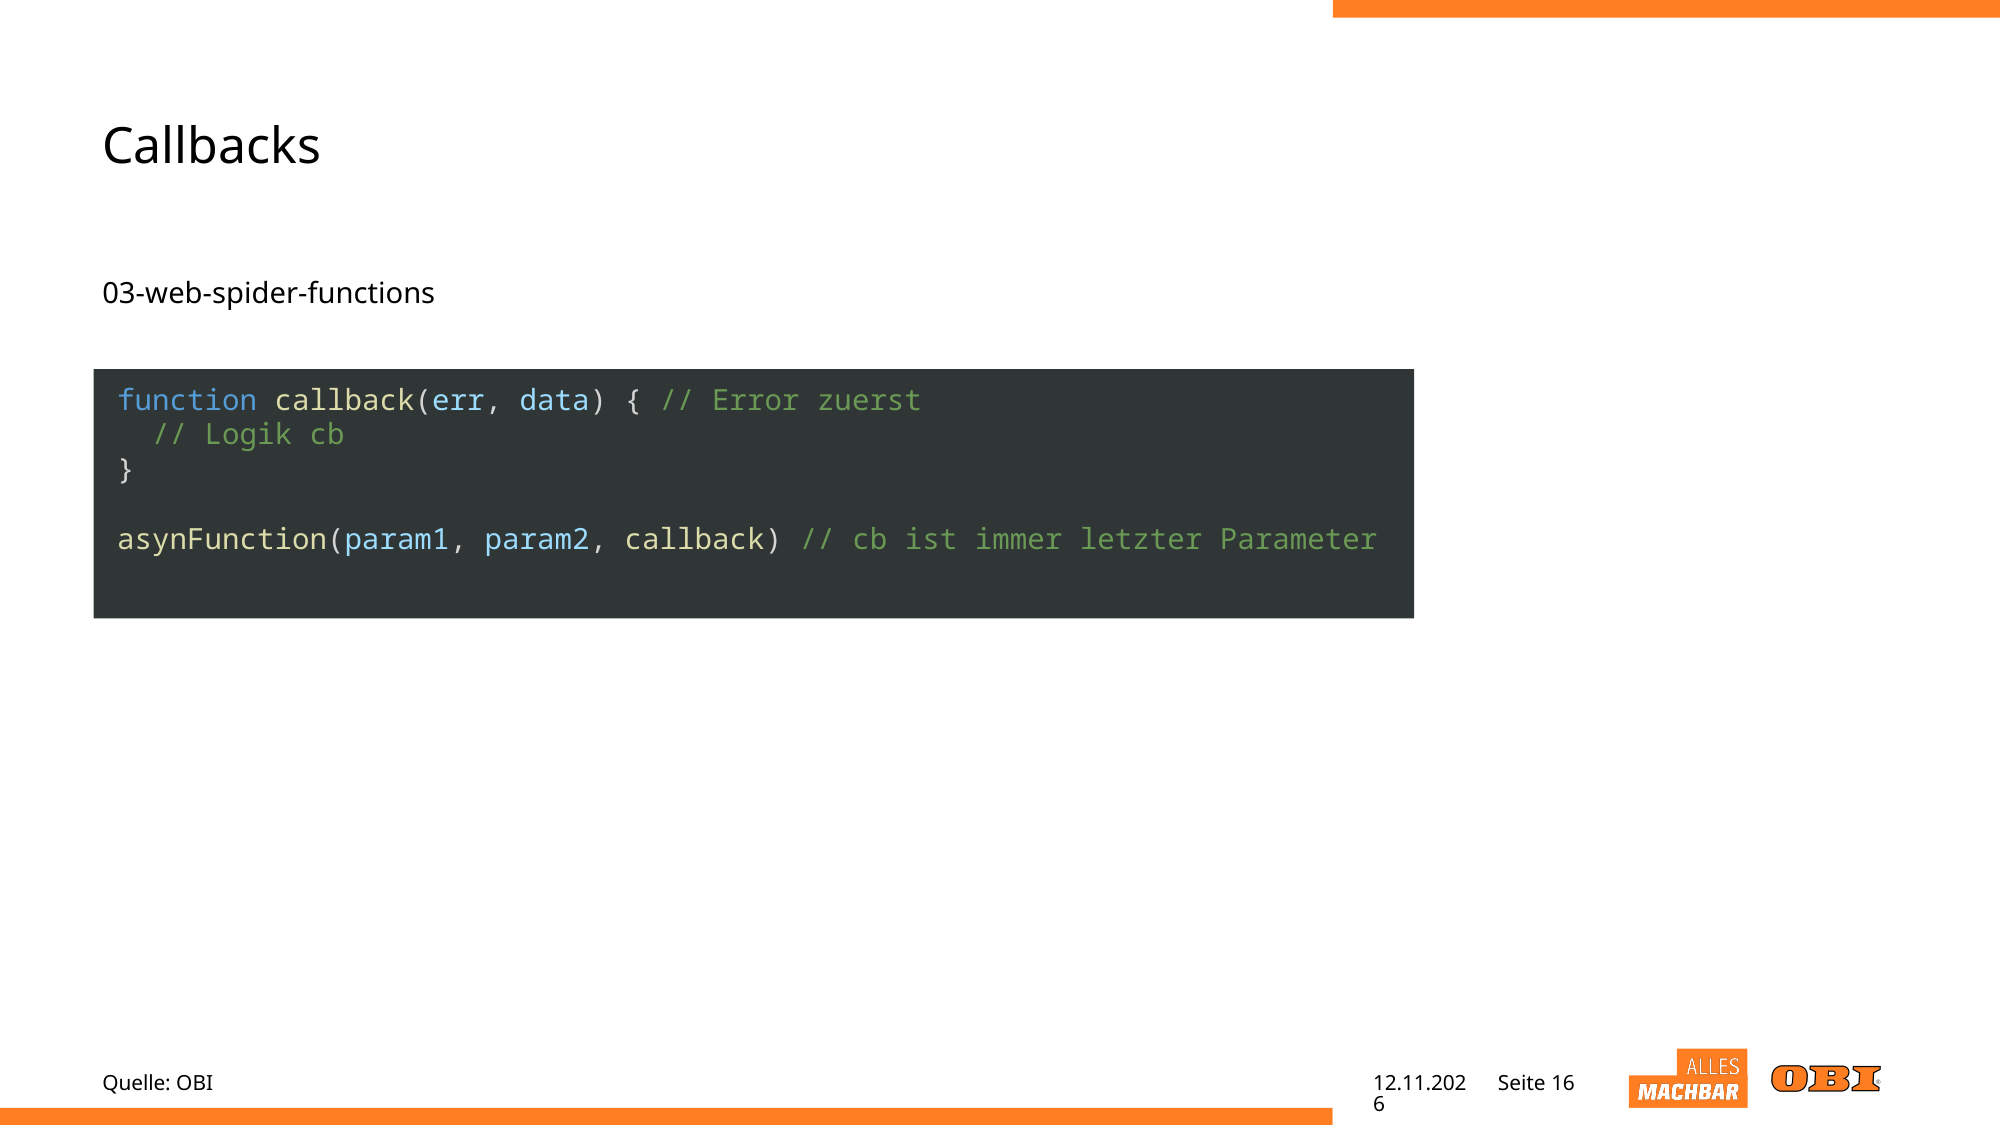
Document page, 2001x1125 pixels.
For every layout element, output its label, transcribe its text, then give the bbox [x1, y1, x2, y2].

title Callbacks [102, 112, 1880, 174]
footer Quelle: OBI [102, 1071, 1271, 1097]
picture [1754, 1048, 1898, 1107]
text_box 03-web-spider-functions [102, 274, 1864, 310]
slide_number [1373, 1071, 1475, 1097]
slide_number Seite 16 [1497, 1071, 1588, 1097]
text_box function callback(err, data) { // Error zuerst // Logik cb } asynFunction(param1, param2, callback) // cb ist immer letzter Parameter [93, 368, 1415, 620]
picture [1638, 1058, 1739, 1100]
